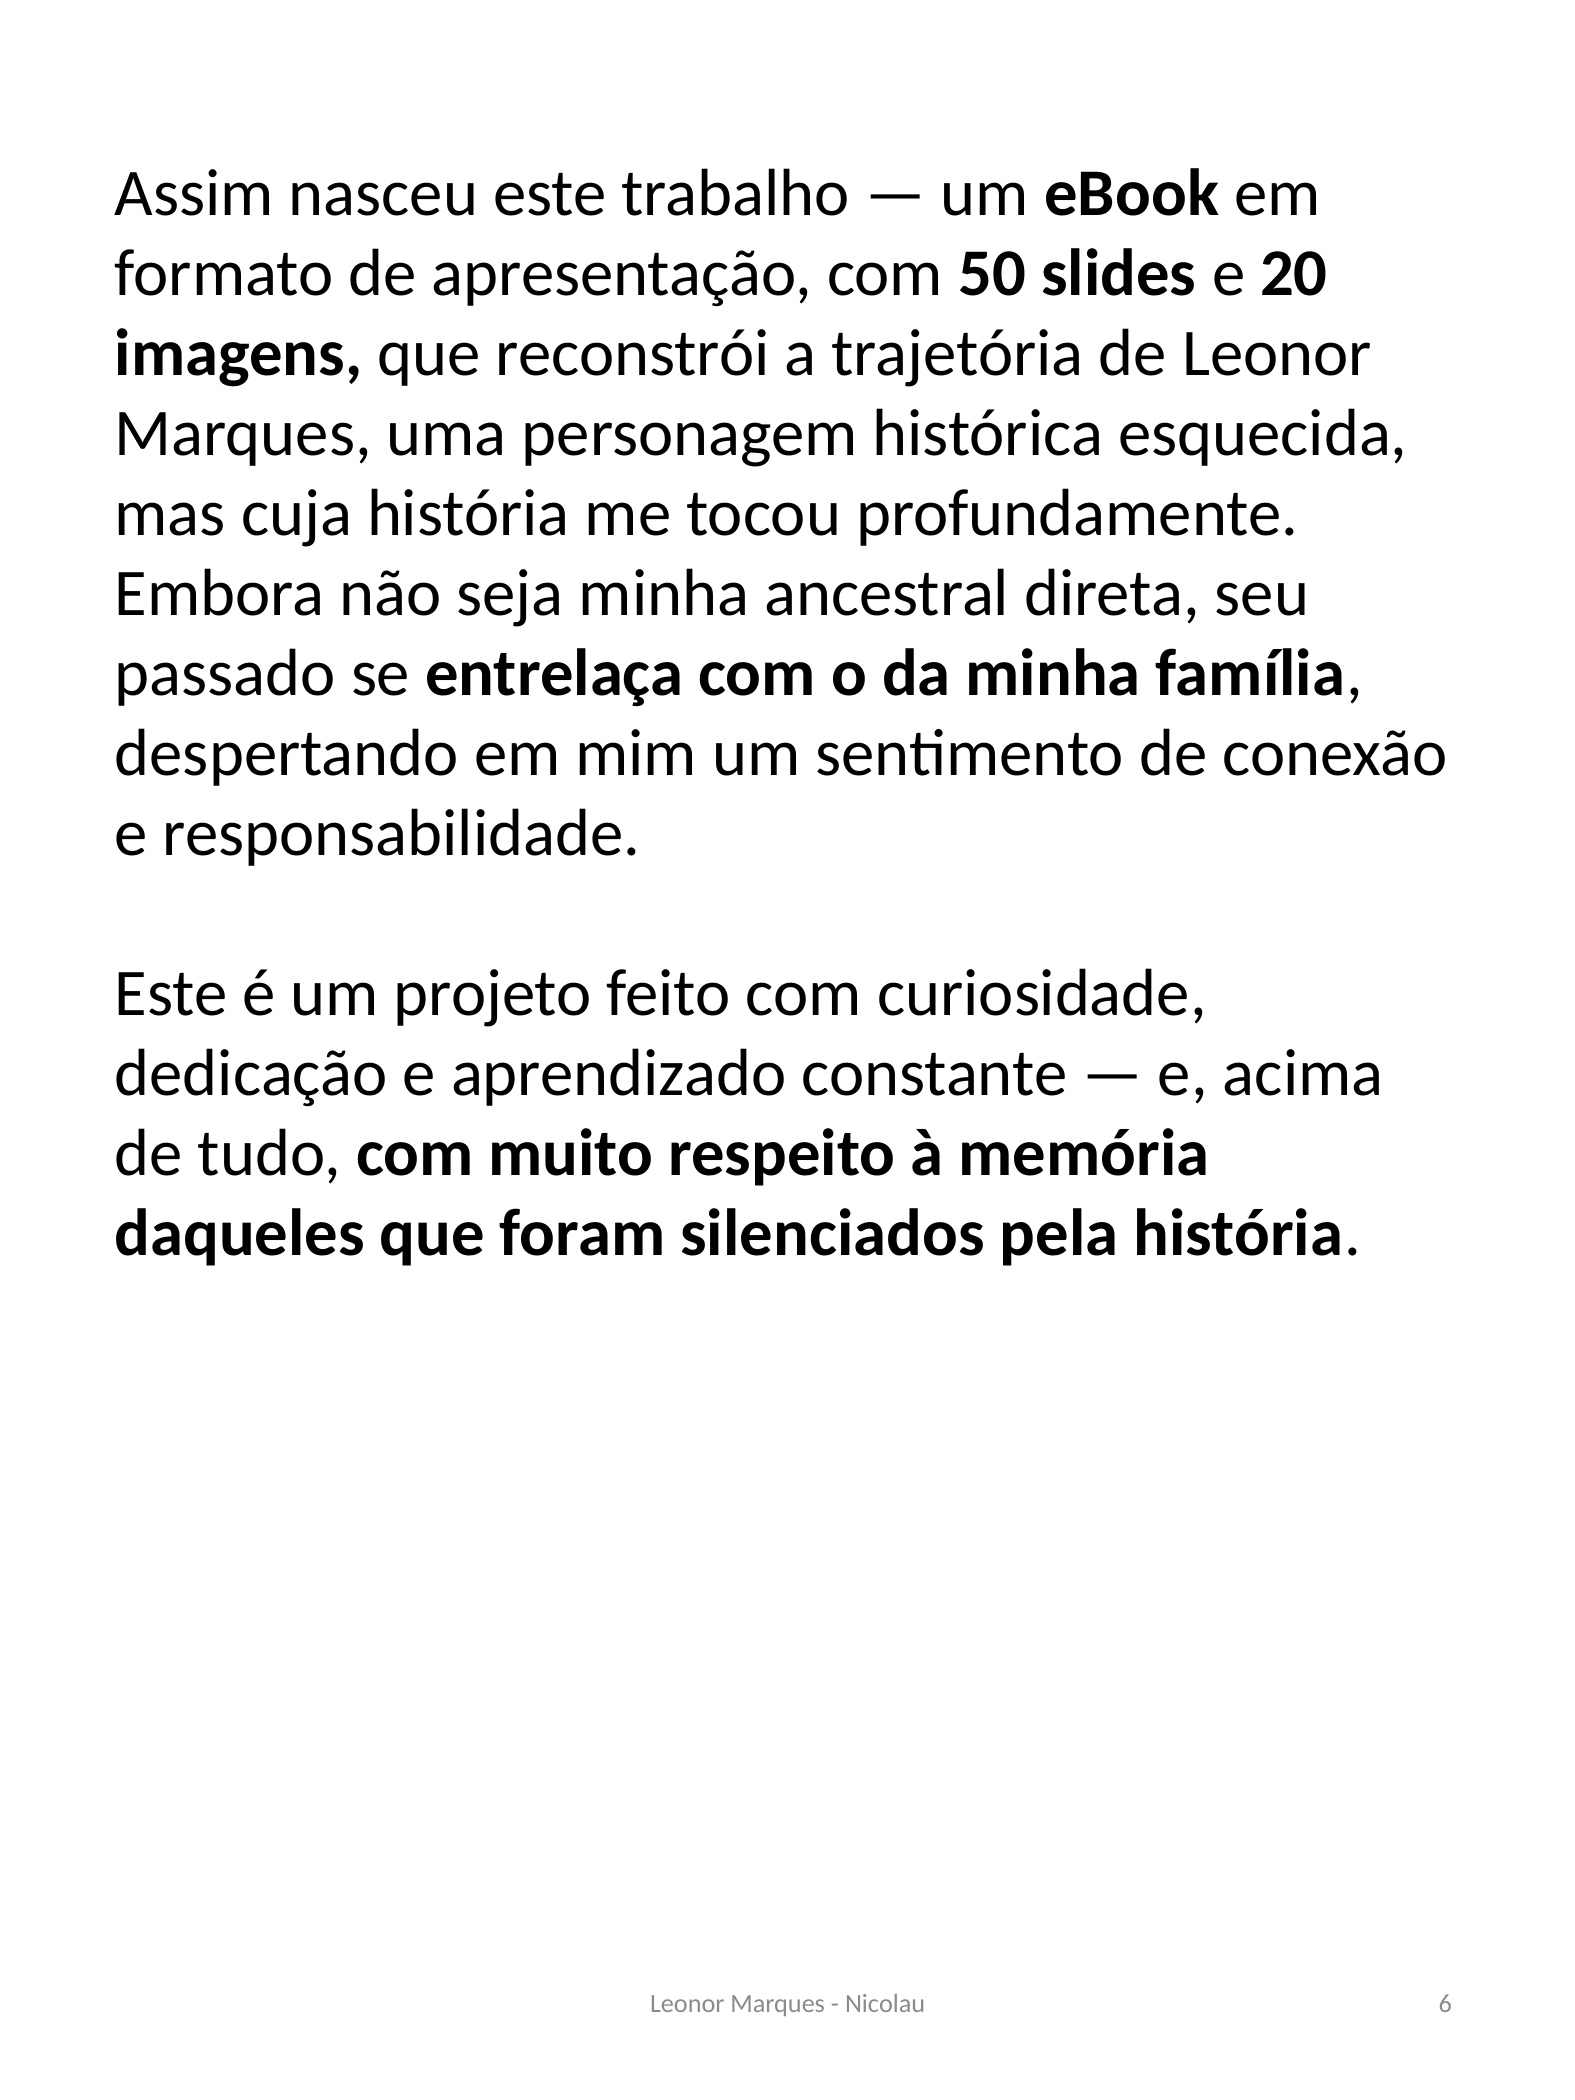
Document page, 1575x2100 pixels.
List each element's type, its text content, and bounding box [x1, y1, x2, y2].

footer Leonor Marques - Nicolau [521, 1946, 1054, 2059]
text_box Assim nasceu este trabalho — um eBook em formato de apresentação, com 50 slides e 20 imagens, que reconstrói a trajetória de Leonor Marques, uma personagem histórica esquecida, mas cuja história me tocou profundamente. Embora não seja minha ancestral direta, seu passado se entrelaça com o da minha família, despertando em mim um sentimento de conexão e responsabilidade. Este é um projeto feito com curiosidade, dedicação e aprendizado constante — e, acima de tudo, com muito respeito à memória daqueles que foram silenciados pela história. [99, 141, 1471, 1481]
slide_number 6 [1112, 1946, 1467, 2059]
